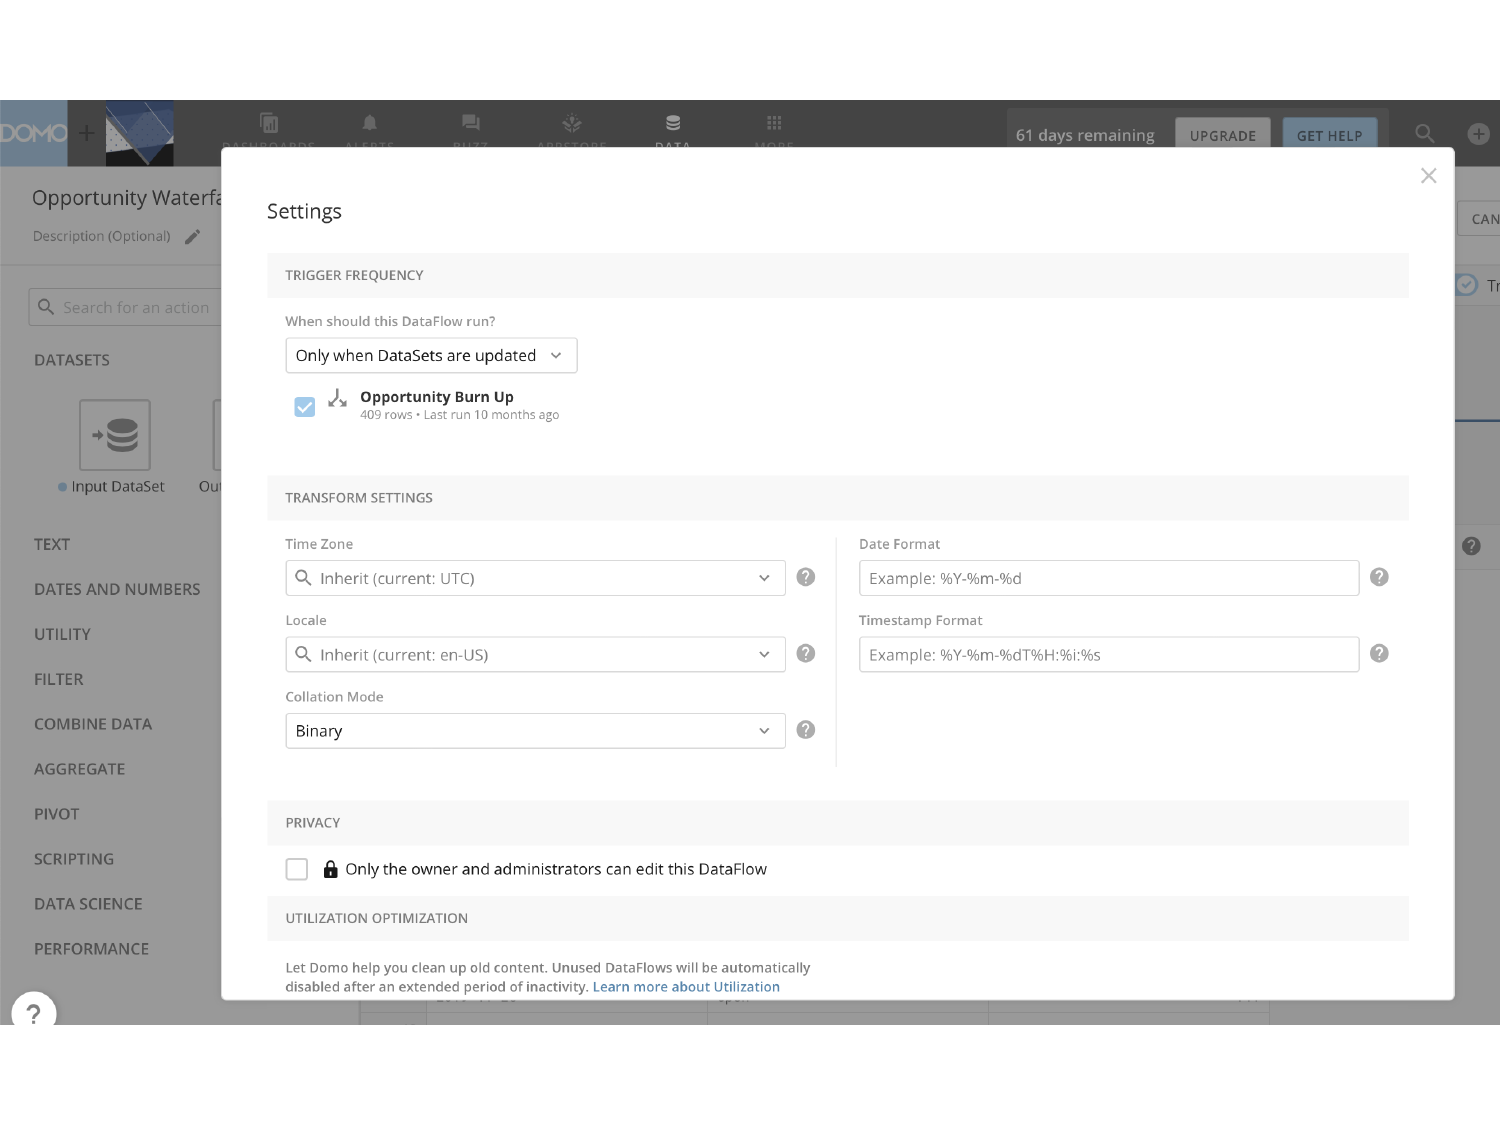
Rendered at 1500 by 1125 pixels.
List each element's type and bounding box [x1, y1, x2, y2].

picture [0, 100, 1500, 1025]
